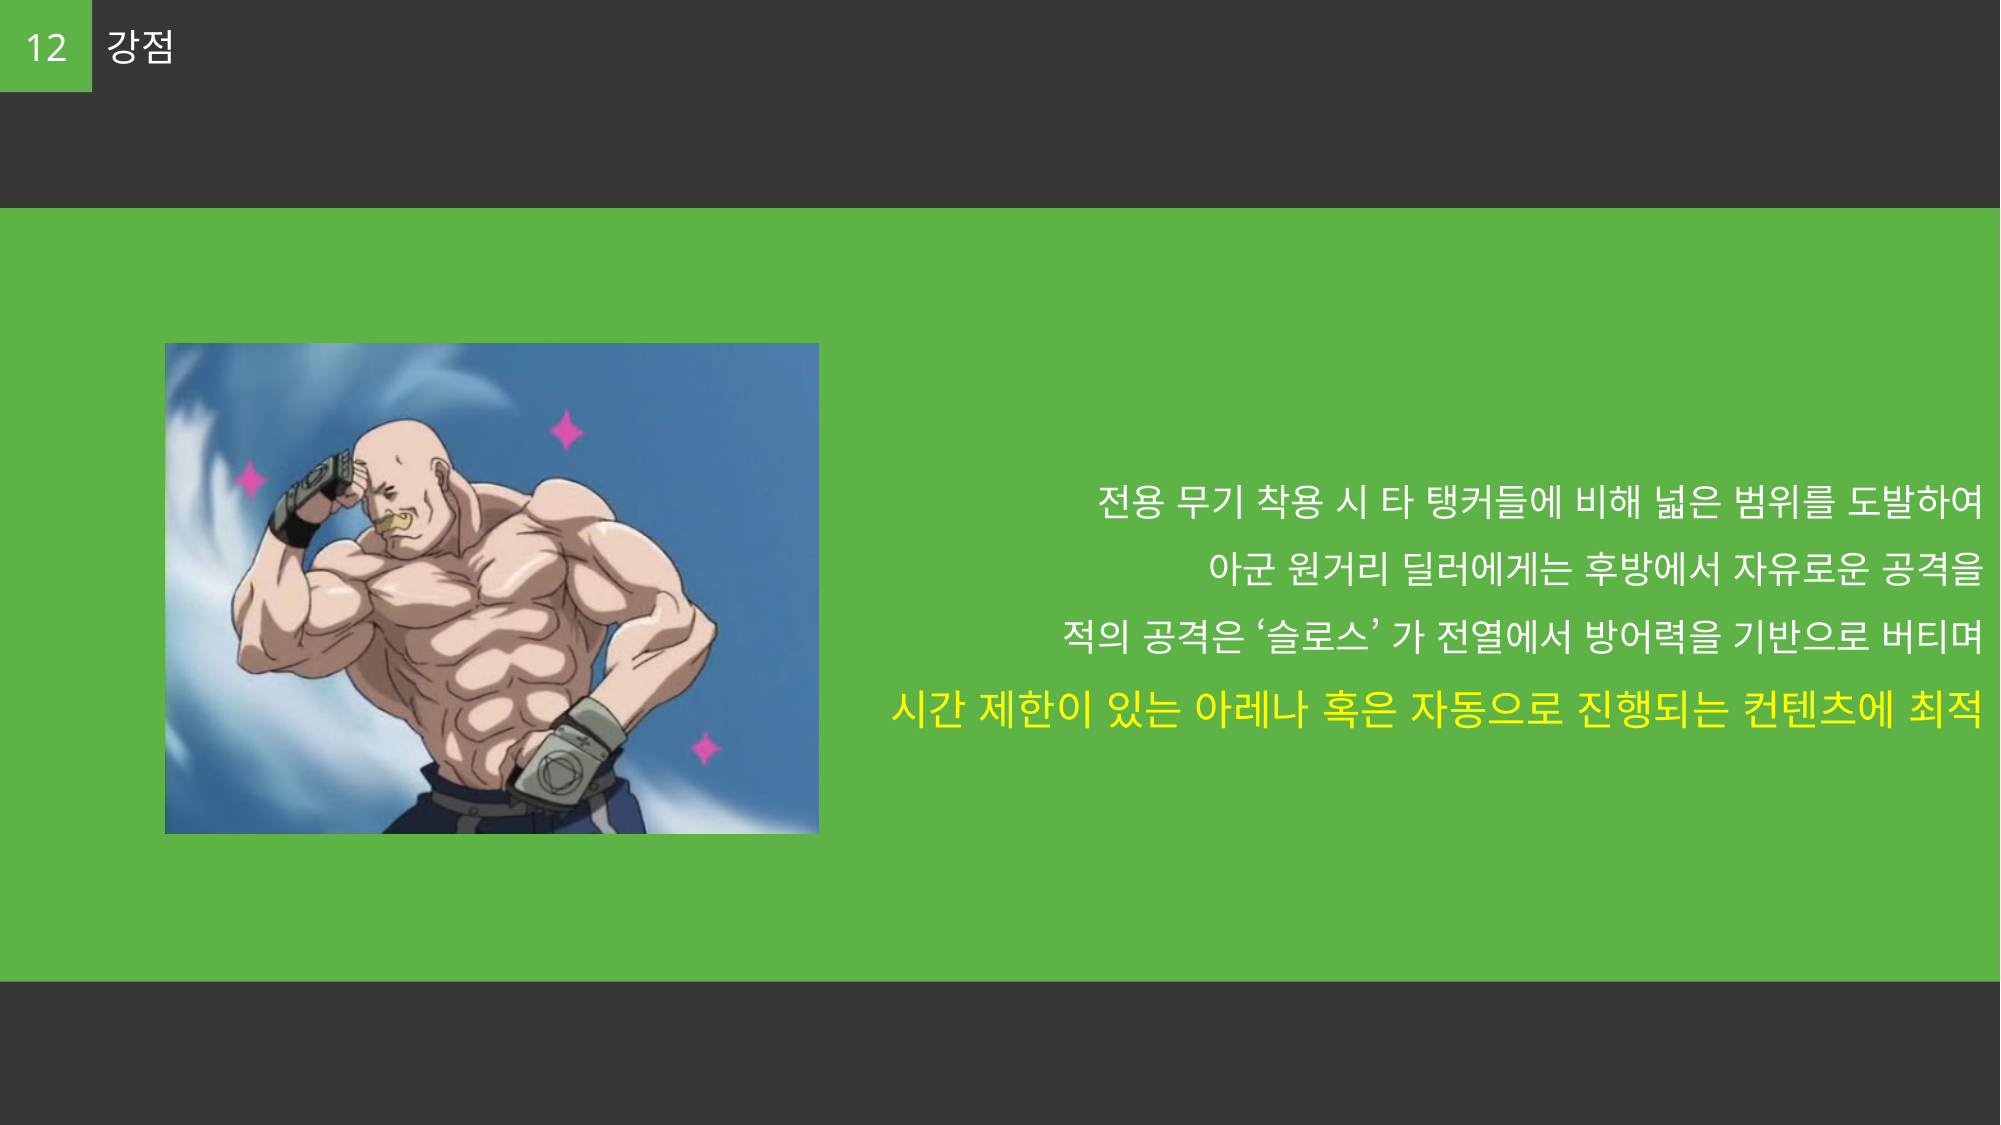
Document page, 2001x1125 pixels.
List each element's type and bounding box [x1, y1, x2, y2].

picture [165, 343, 819, 835]
text_box [0, 207, 2000, 983]
text_box [0, 0, 604, 93]
